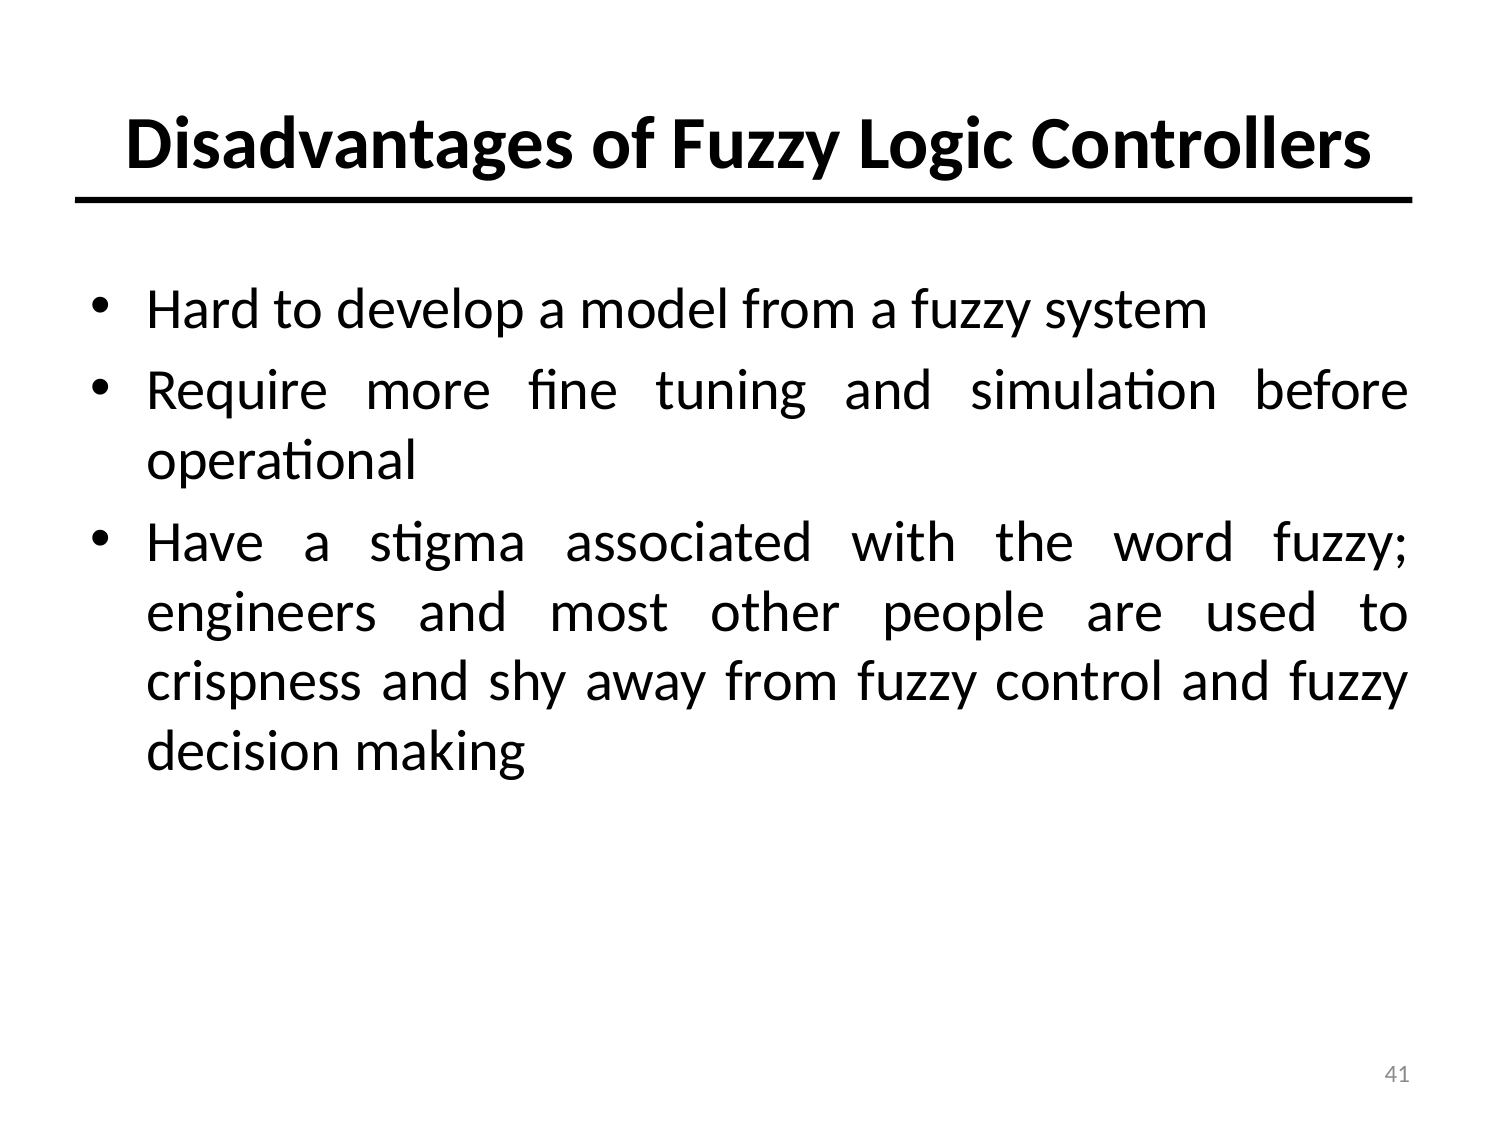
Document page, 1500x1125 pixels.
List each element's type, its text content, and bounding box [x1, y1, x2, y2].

list Hard to develop a model from a fuzzy system Require more fine tuning and simulation before operational Have a stigma associated with the word fuzzy; engineers and most other people are used to crispness and shy away from fuzzy control and fuzzy decision making [75, 262, 1425, 1005]
slide_number 41 [1074, 1042, 1425, 1103]
title Disadvantages of Fuzzy Logic Controllers [75, 45, 1425, 233]
